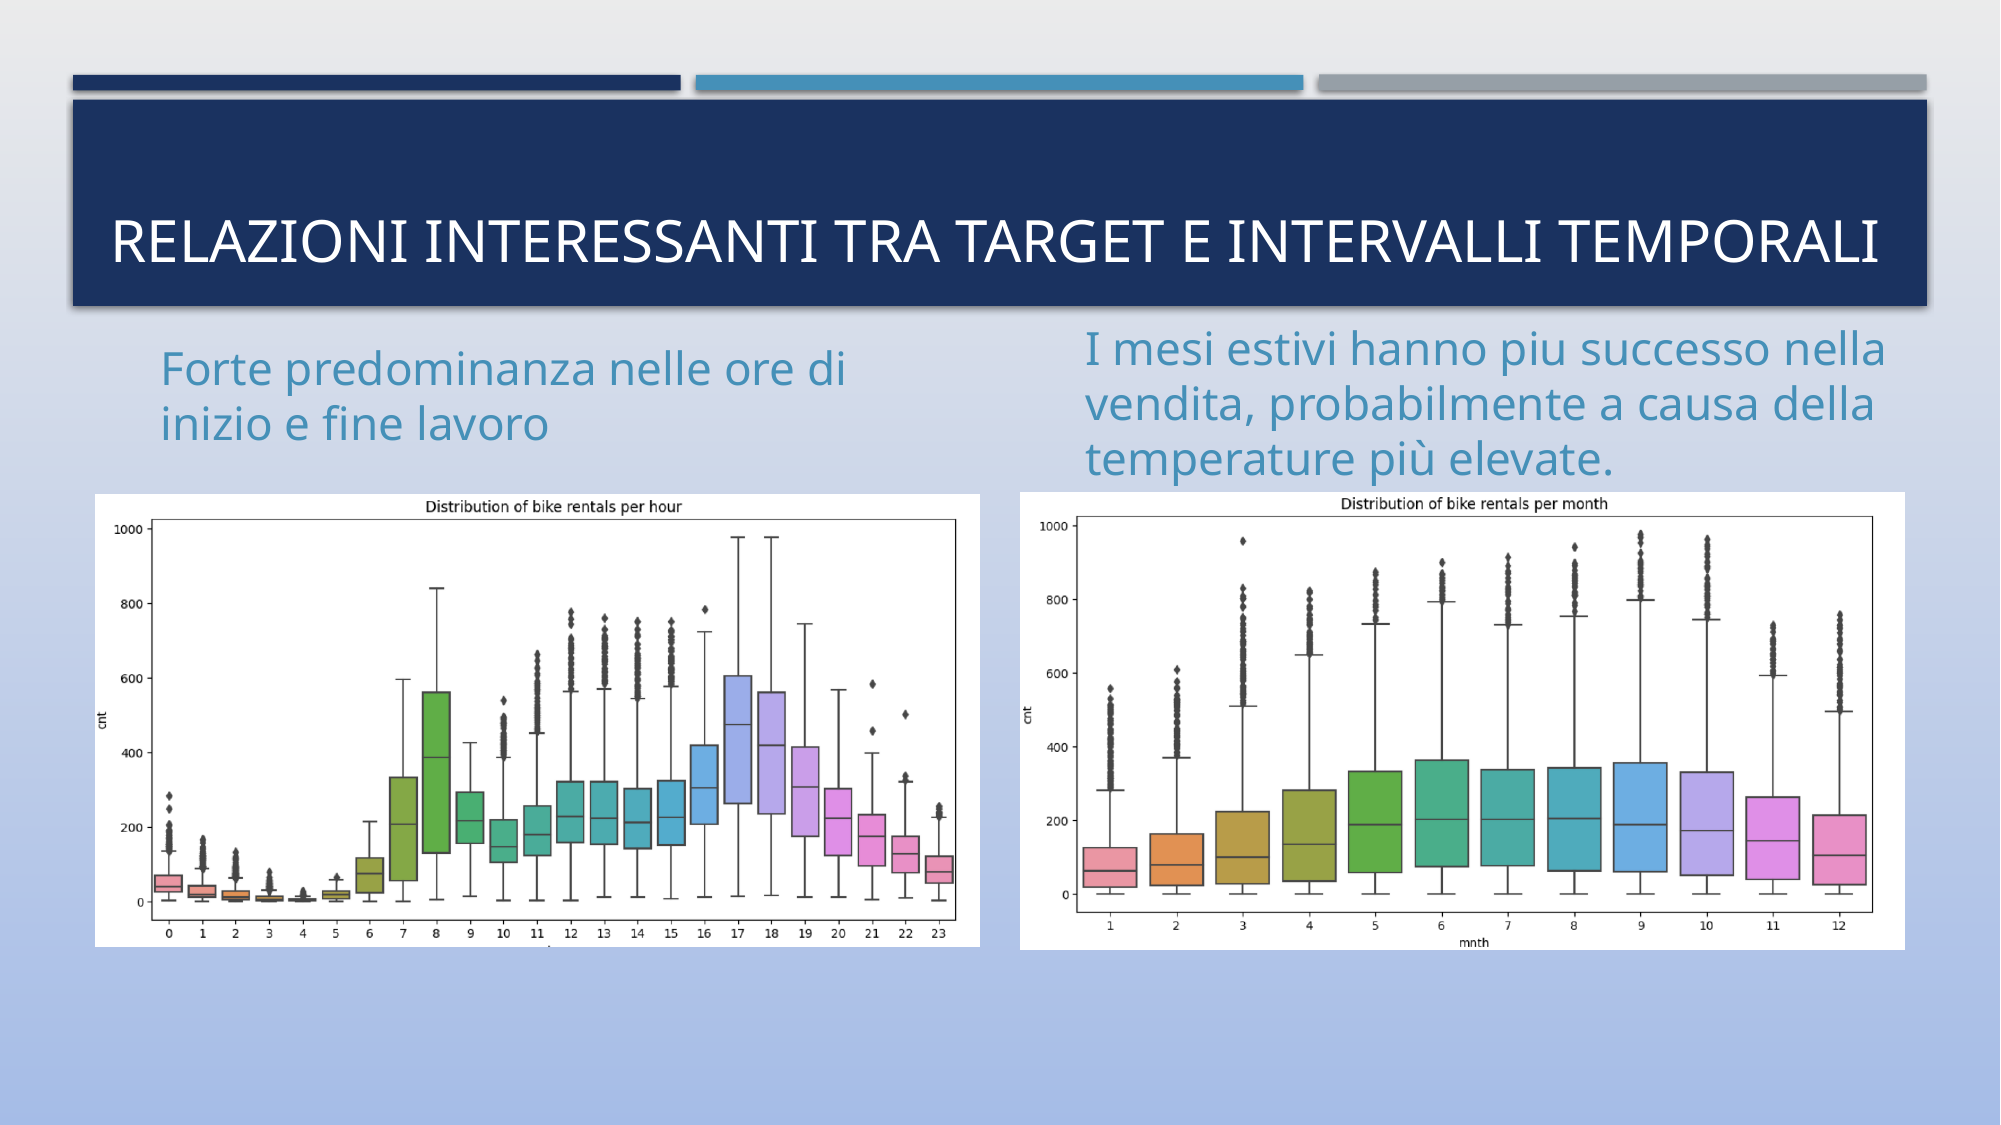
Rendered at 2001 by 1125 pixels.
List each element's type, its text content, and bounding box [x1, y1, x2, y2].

title Relazioni Interessanti Tra target e intervalli temporali [95, 119, 1905, 282]
text_box I mesi estivi hanno piu successo nella vendita, probabilmente a causa della temperature più elevate. [1070, 404, 1905, 490]
list Forte predominanza nelle ore di inizio e fine lavoro [145, 369, 980, 458]
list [94, 494, 981, 948]
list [1019, 491, 1906, 950]
